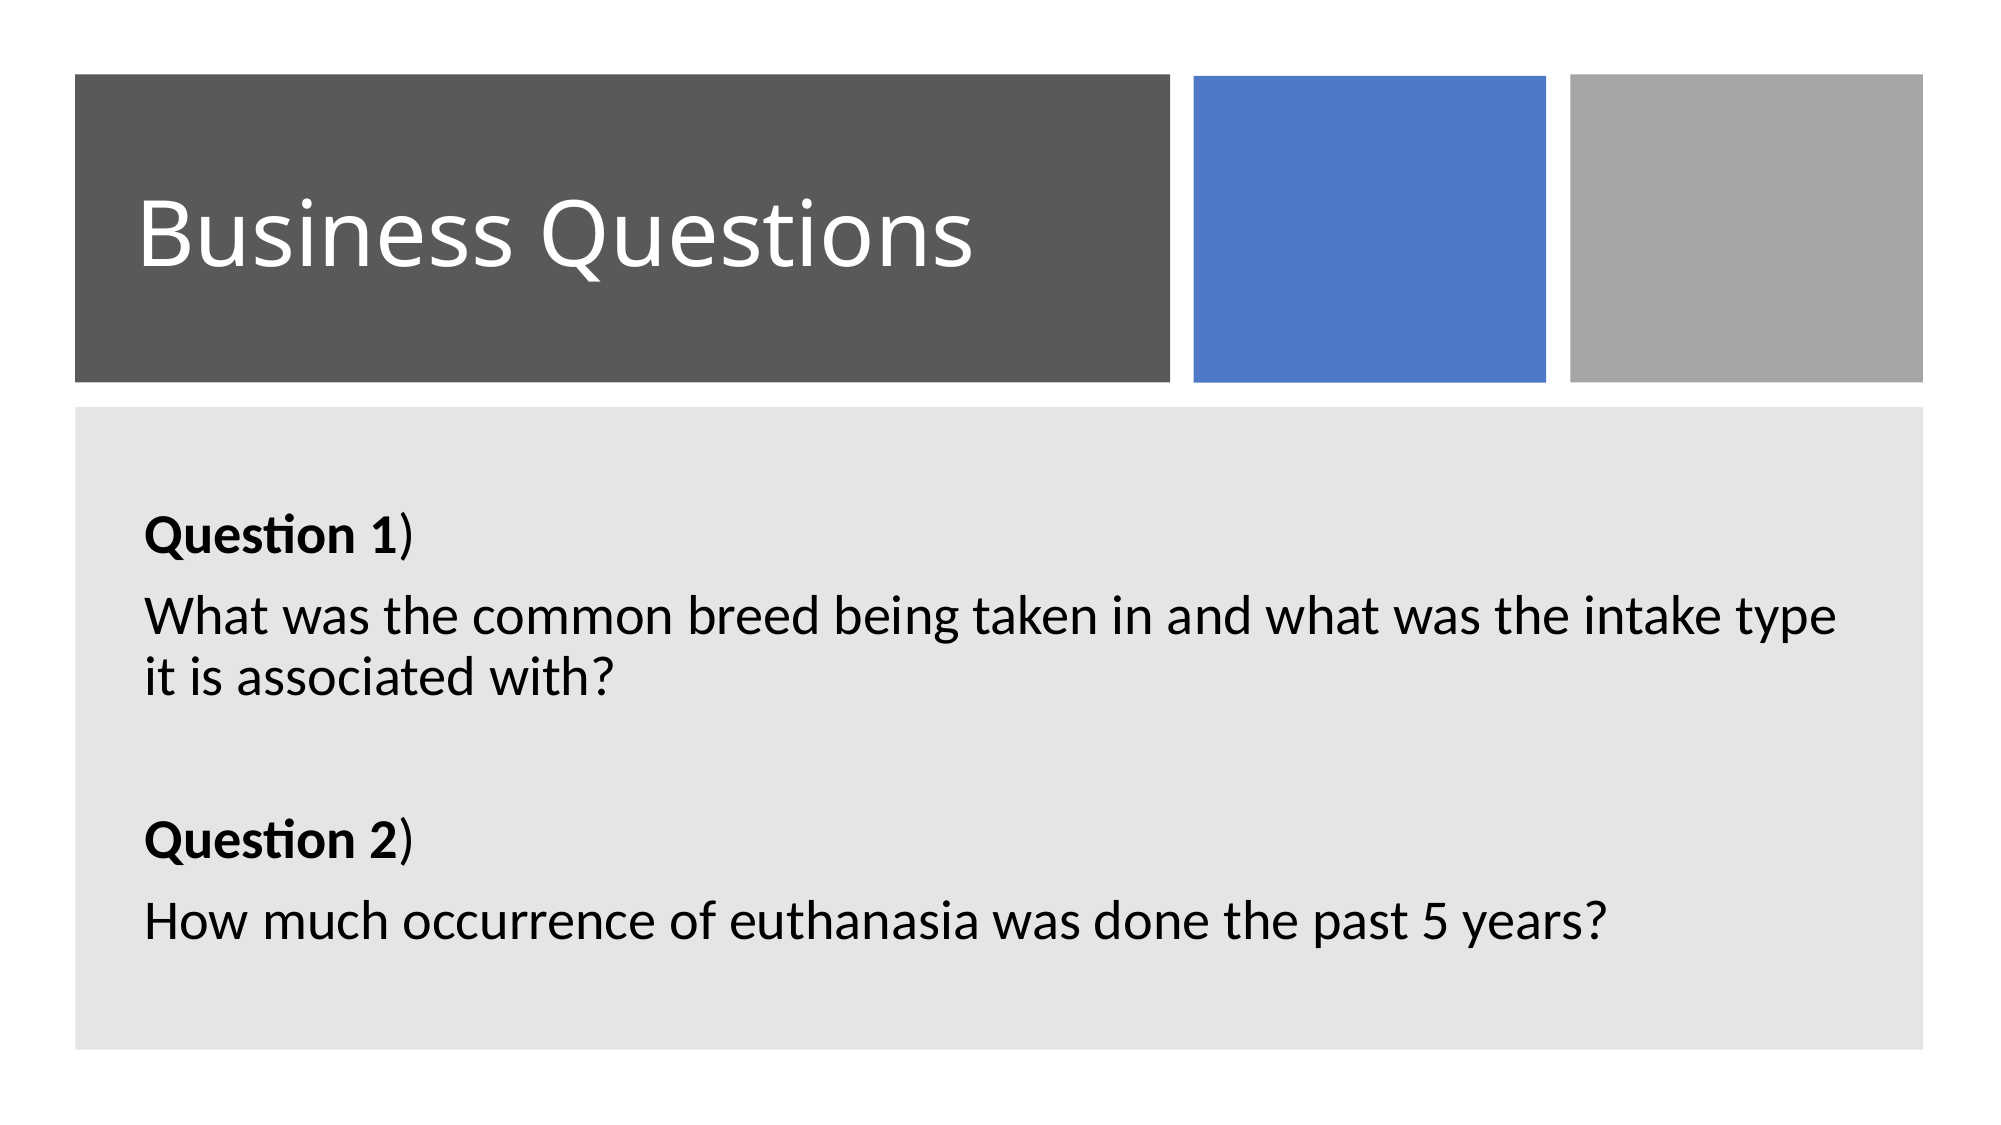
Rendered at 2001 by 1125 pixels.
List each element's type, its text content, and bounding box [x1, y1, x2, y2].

list Question 1) What was the common breed being taken in and what was the intake type it is associated with? Question 2) How much occurrence of euthanasia was done the past 5 years? [129, 459, 1868, 998]
text_box [74, 73, 1171, 383]
text_box [1569, 73, 1924, 383]
text_box [1193, 75, 1547, 384]
title Business Questions [120, 120, 1119, 354]
text_box [74, 406, 1924, 1051]
